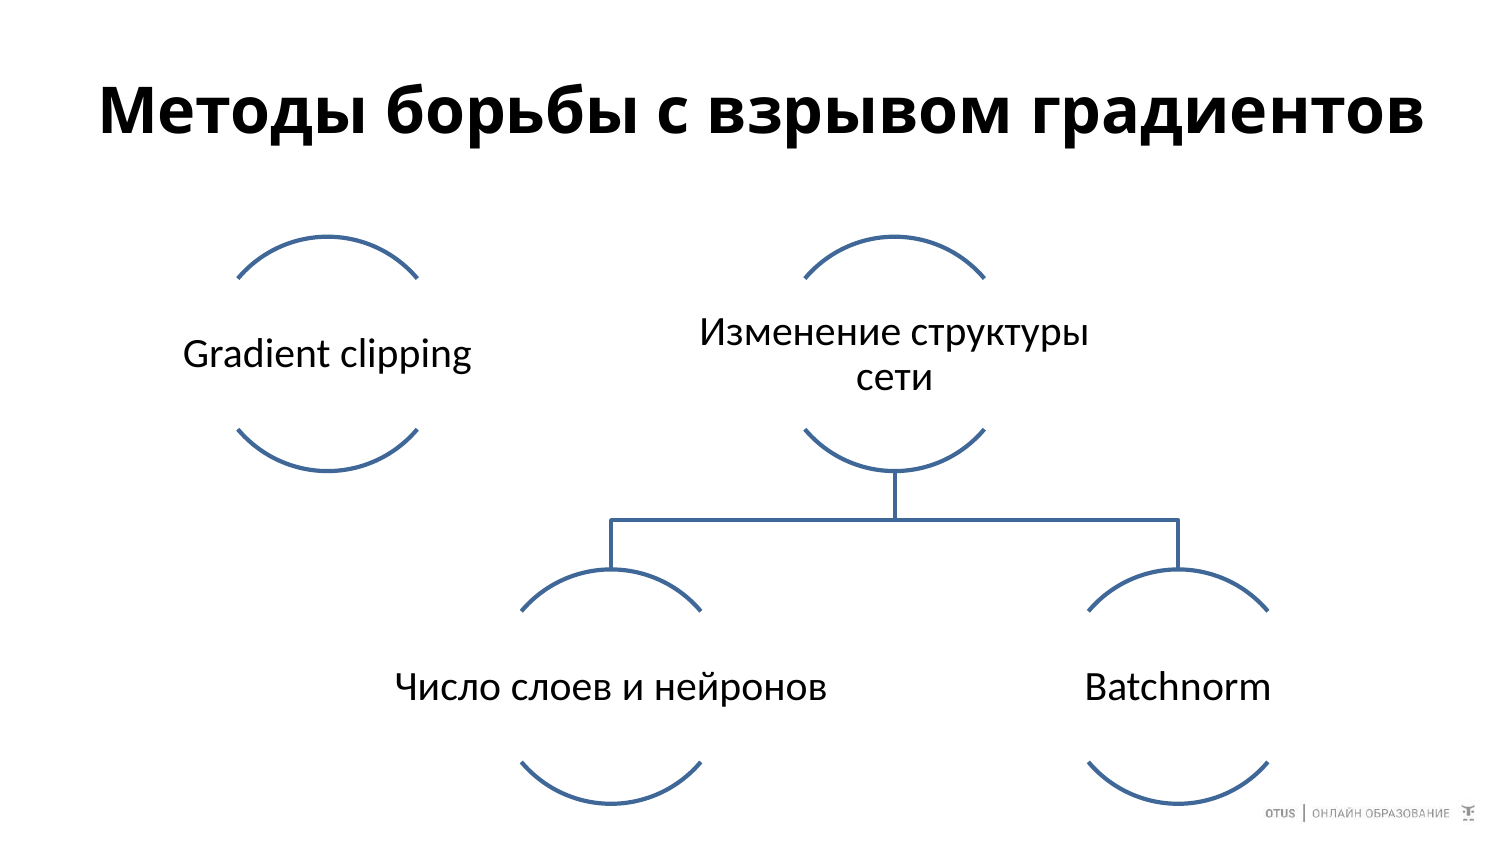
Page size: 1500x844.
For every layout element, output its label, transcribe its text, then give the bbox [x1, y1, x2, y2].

picture [1413, 799, 1475, 825]
title Методы борьбы с взрывом градиентов [82, 54, 1480, 234]
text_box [92, 196, 1413, 844]
